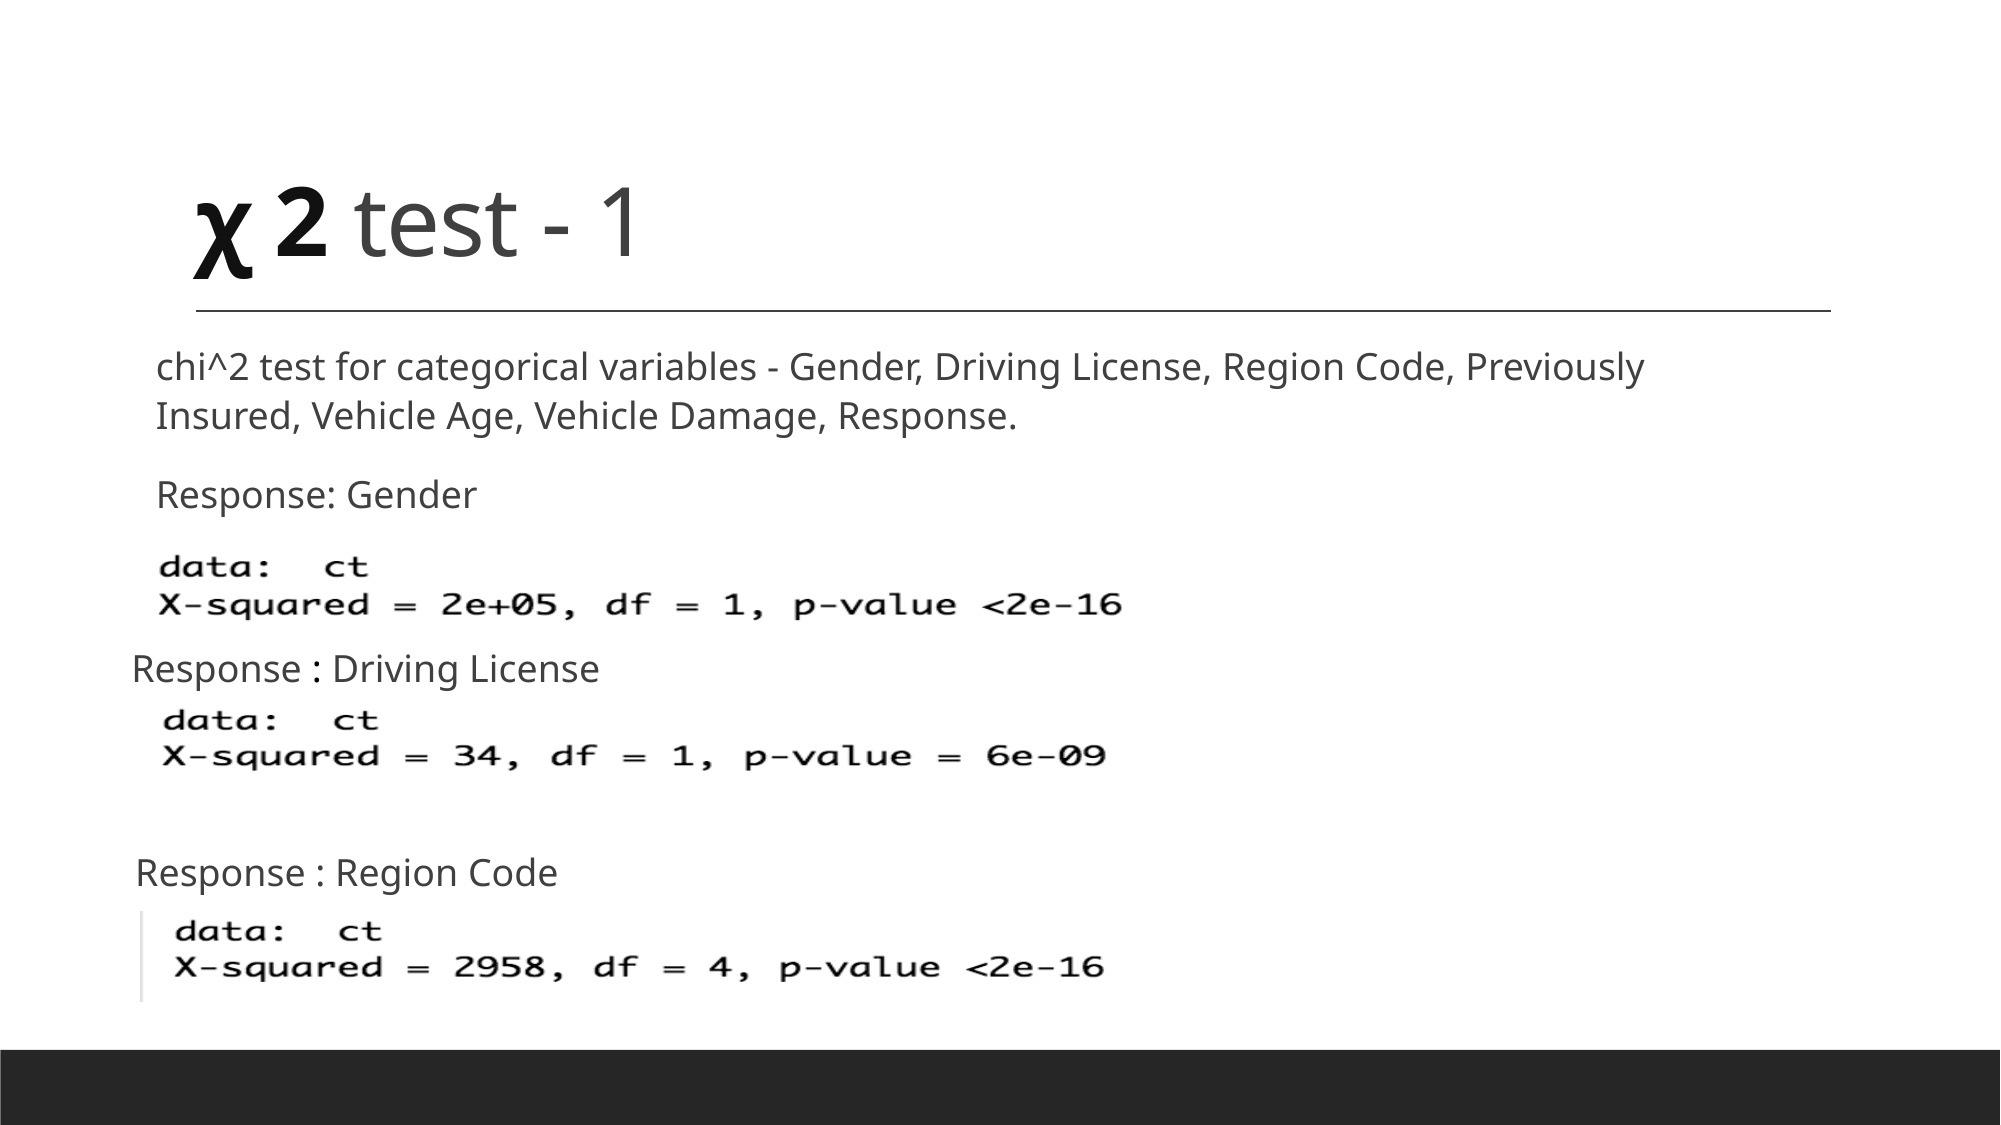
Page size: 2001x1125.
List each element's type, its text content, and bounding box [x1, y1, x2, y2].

list chi^2 test for categorical variables - Gender, Driving License, Region Code, Previously Insured, Vehicle Age, Vehicle Damage, Response. Response: Gender [140, 330, 1791, 1033]
picture [140, 911, 1209, 1002]
picture [140, 693, 1146, 802]
title χ 2 test - 1 [180, 47, 1830, 285]
text_box Response : Region Code [120, 797, 574, 902]
text_box Response : Driving License [116, 637, 616, 742]
picture [140, 540, 1146, 629]
